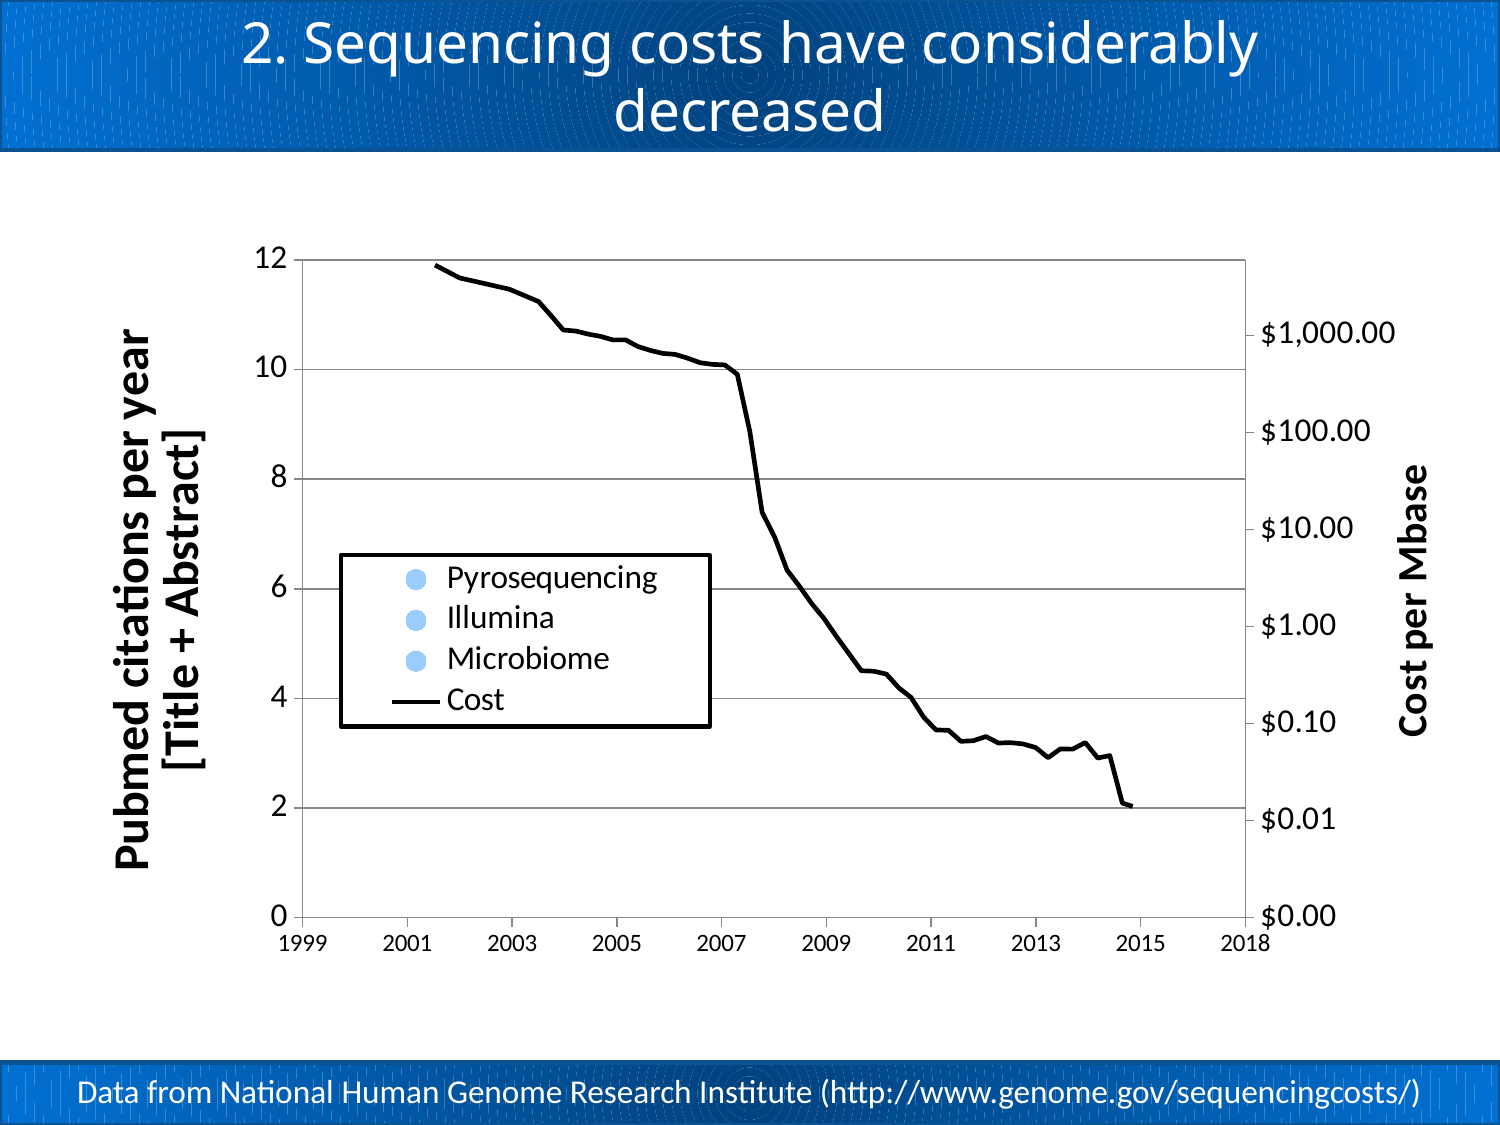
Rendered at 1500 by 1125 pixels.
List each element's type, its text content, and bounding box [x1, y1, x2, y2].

text_box Data from National Human Genome Research Institute (http://www.genome.gov/sequencingcosts/) [62, 1062, 1500, 1118]
title 2. Sequencing costs have considerably decreased [150, 0, 1350, 150]
chart [62, 187, 1451, 1014]
